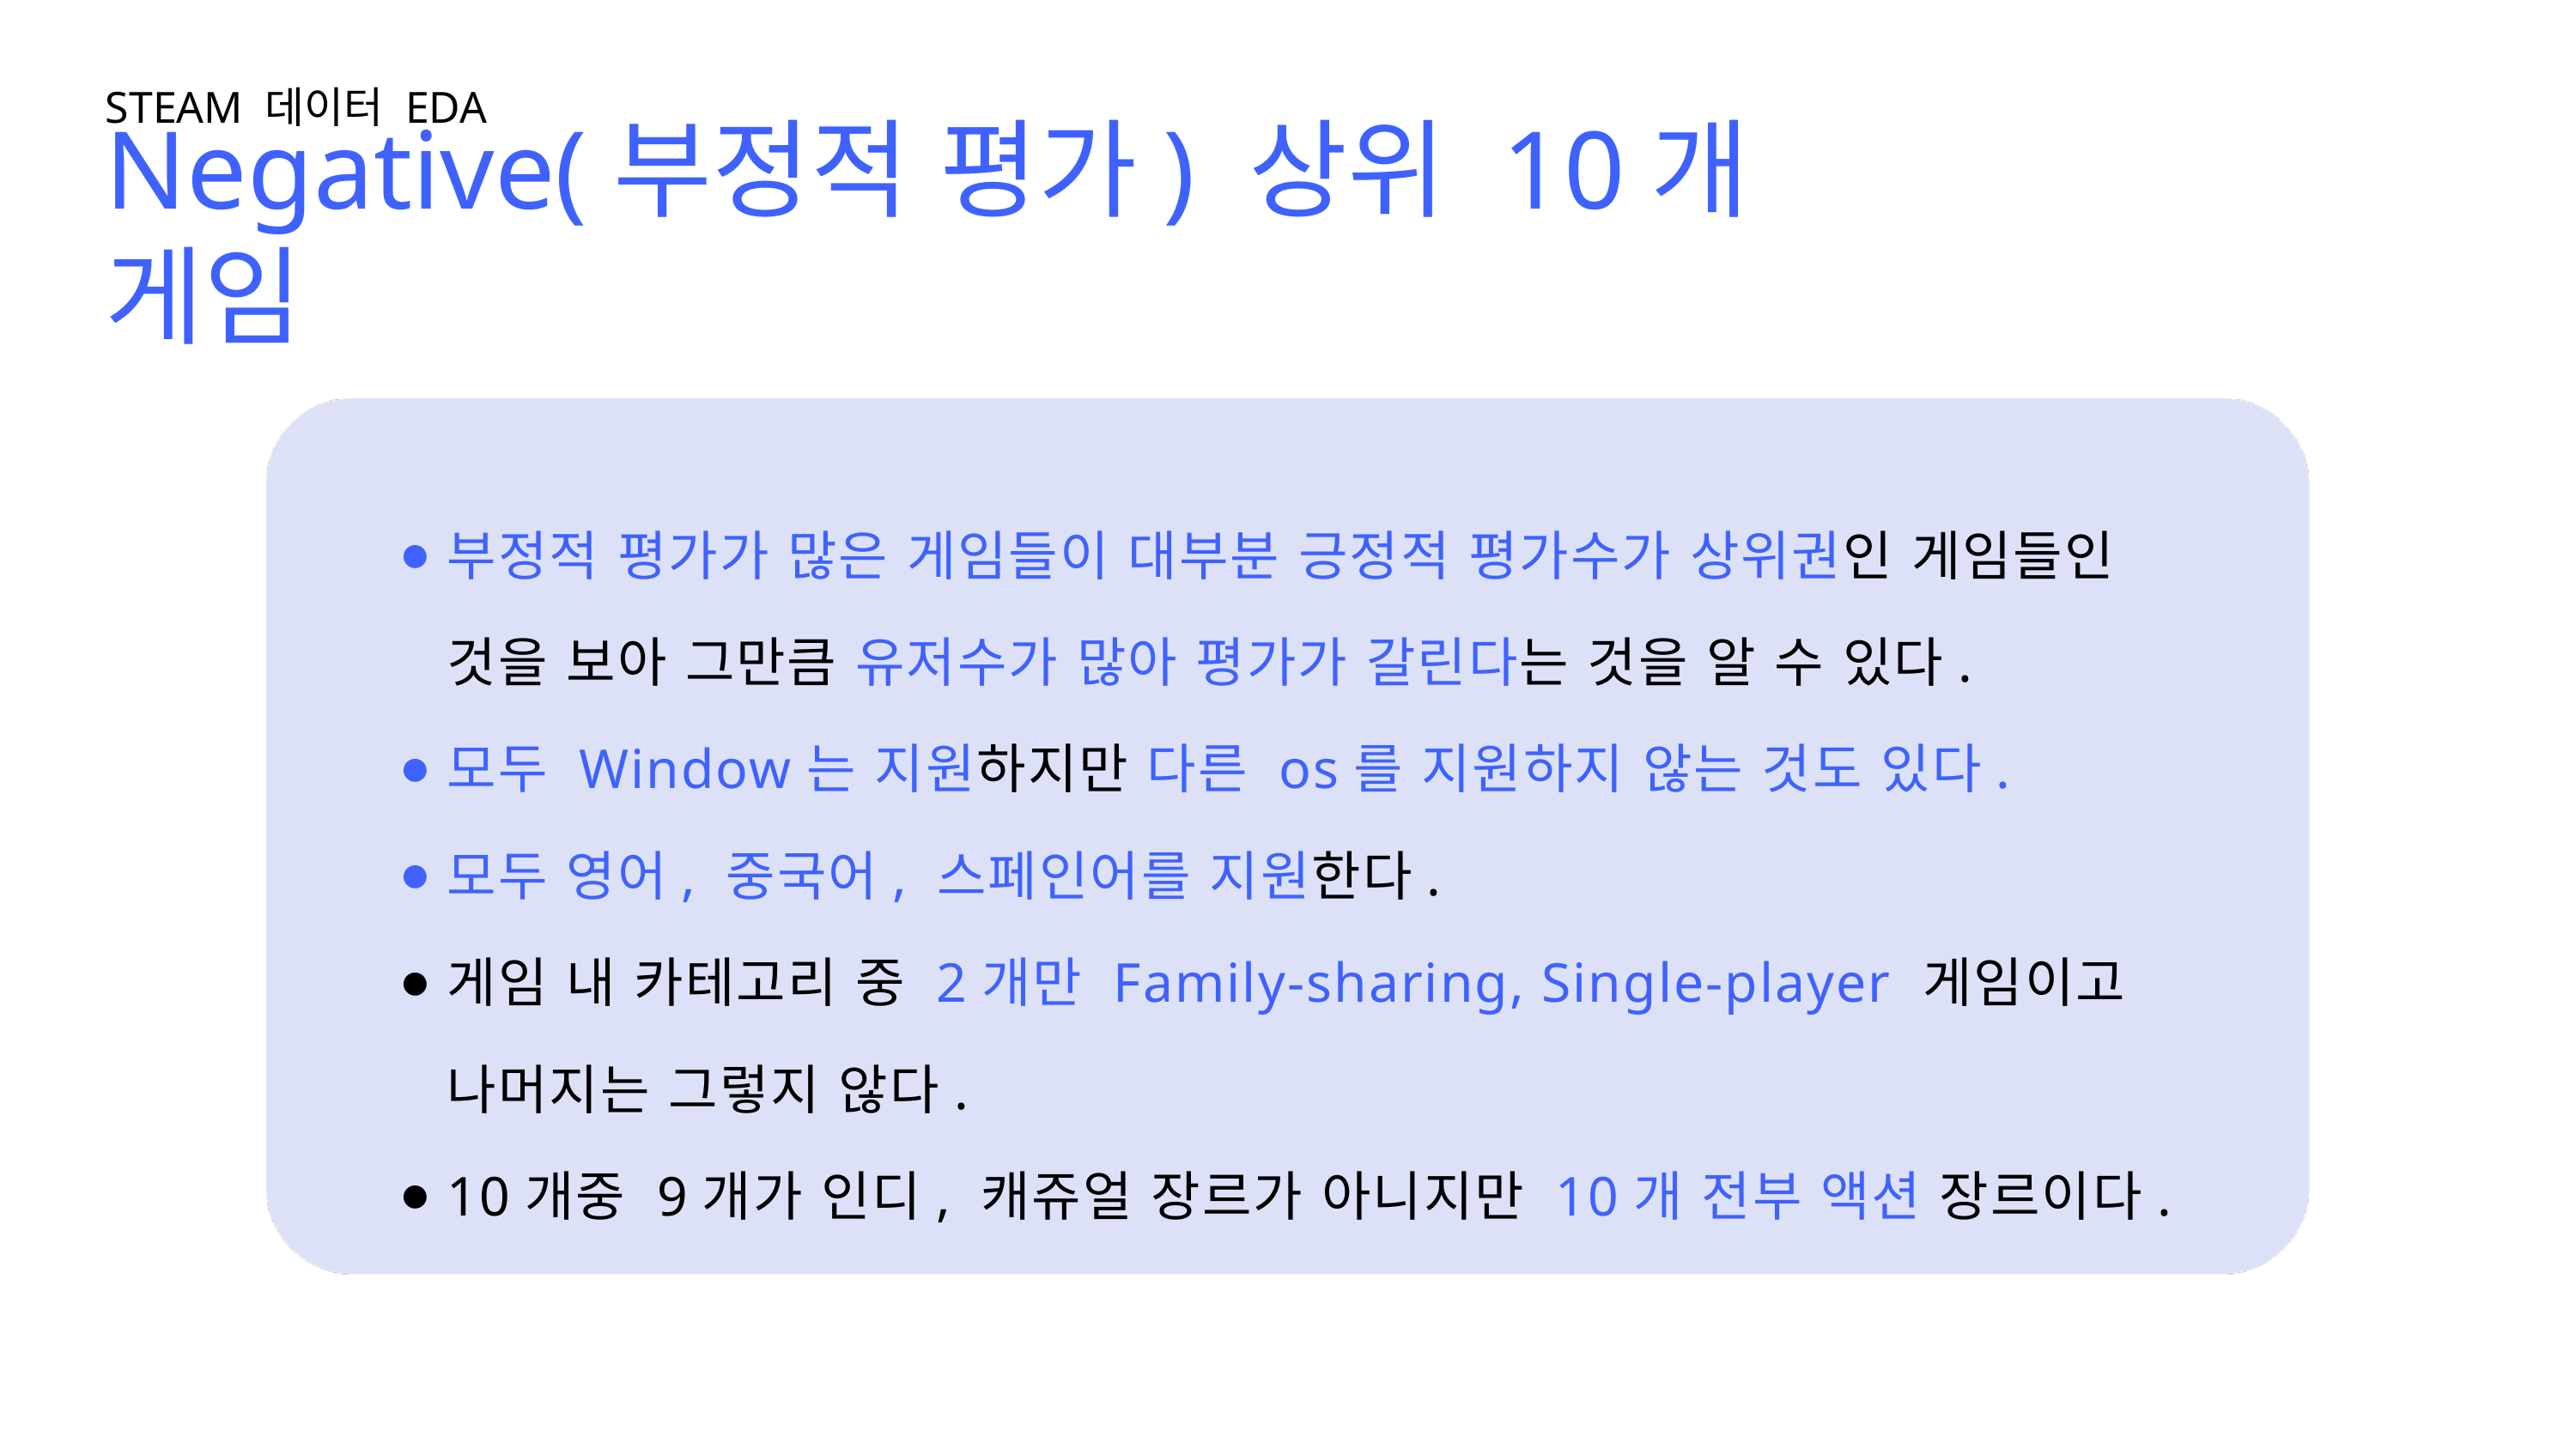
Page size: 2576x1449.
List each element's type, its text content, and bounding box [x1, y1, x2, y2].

text_box Negative(부정적 평가) 상위 10개 게임 [105, 159, 1874, 310]
picture [266, 398, 2310, 1276]
text_box STEAM 데이터 EDA [105, 82, 501, 142]
